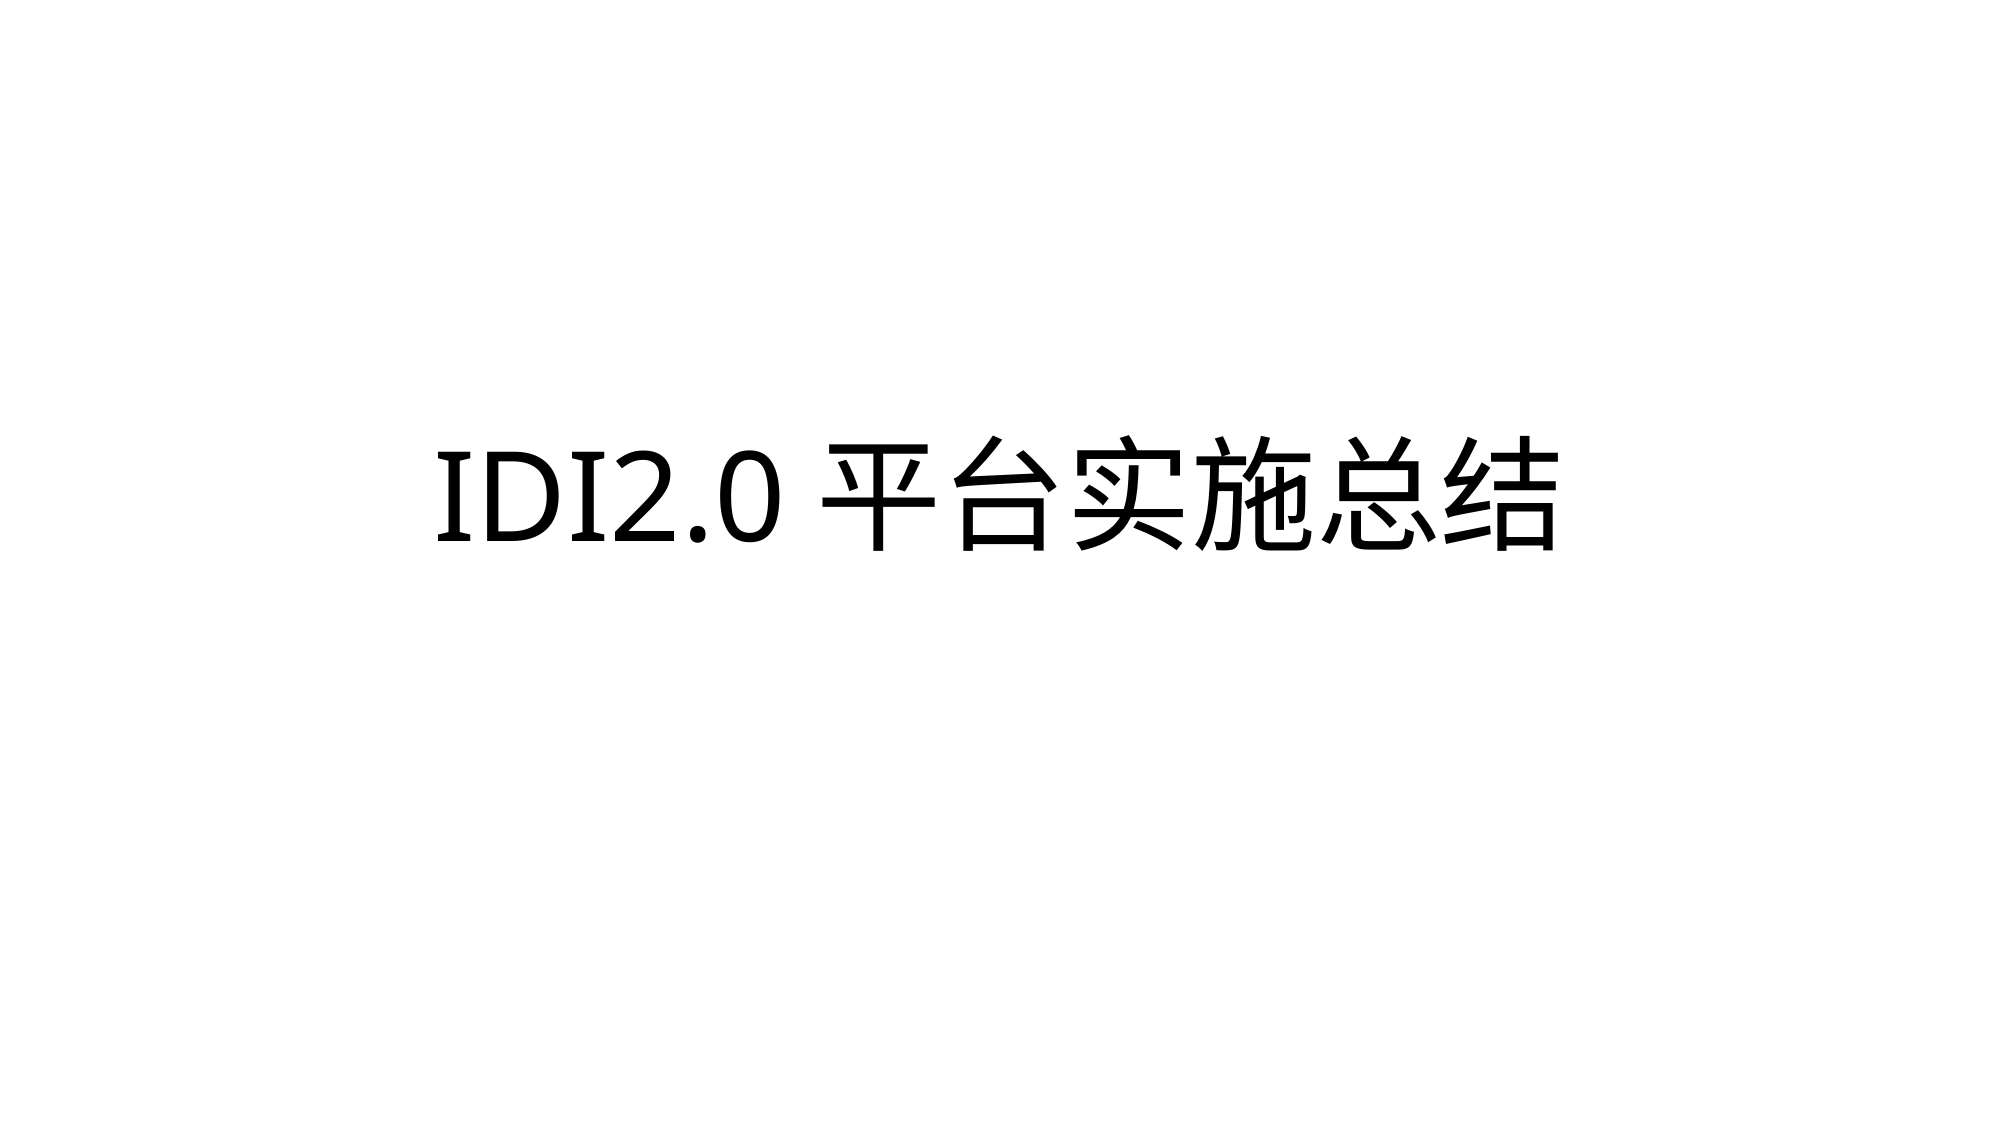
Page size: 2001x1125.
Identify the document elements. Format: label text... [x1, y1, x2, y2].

title IDI2.0平台实施总结 [249, 184, 1750, 576]
